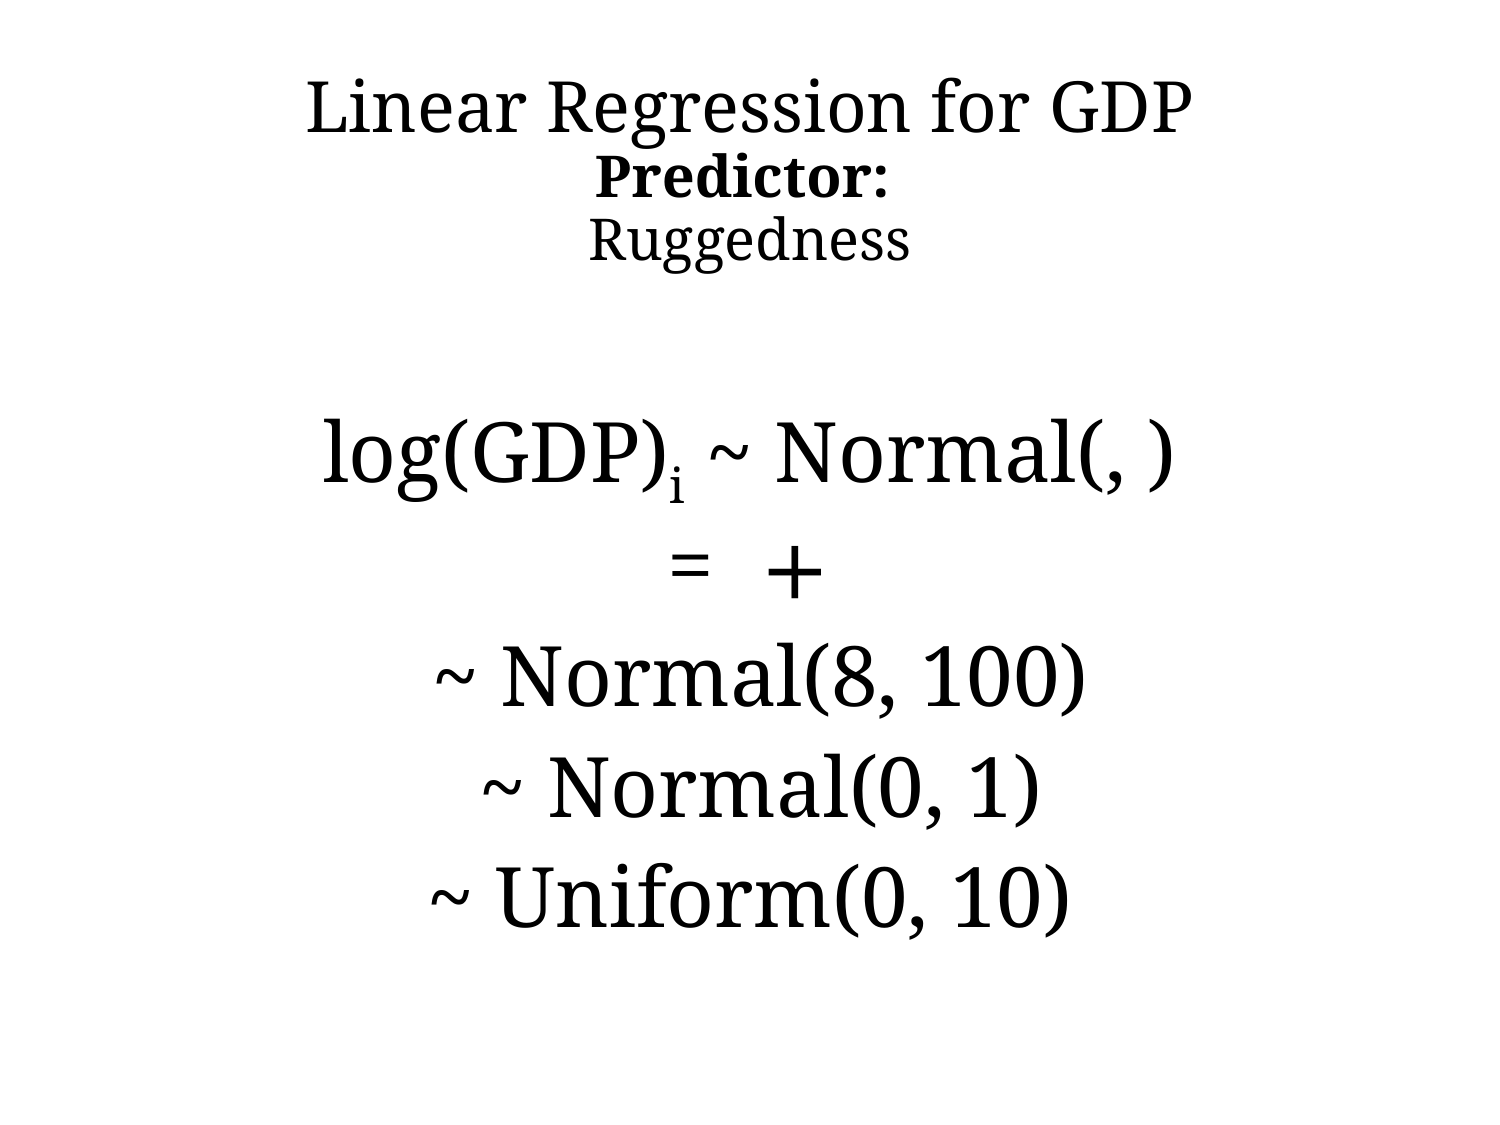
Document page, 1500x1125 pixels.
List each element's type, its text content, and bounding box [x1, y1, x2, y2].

title Linear Regression for GDP Predictor: Ruggedness [51, 63, 1449, 281]
